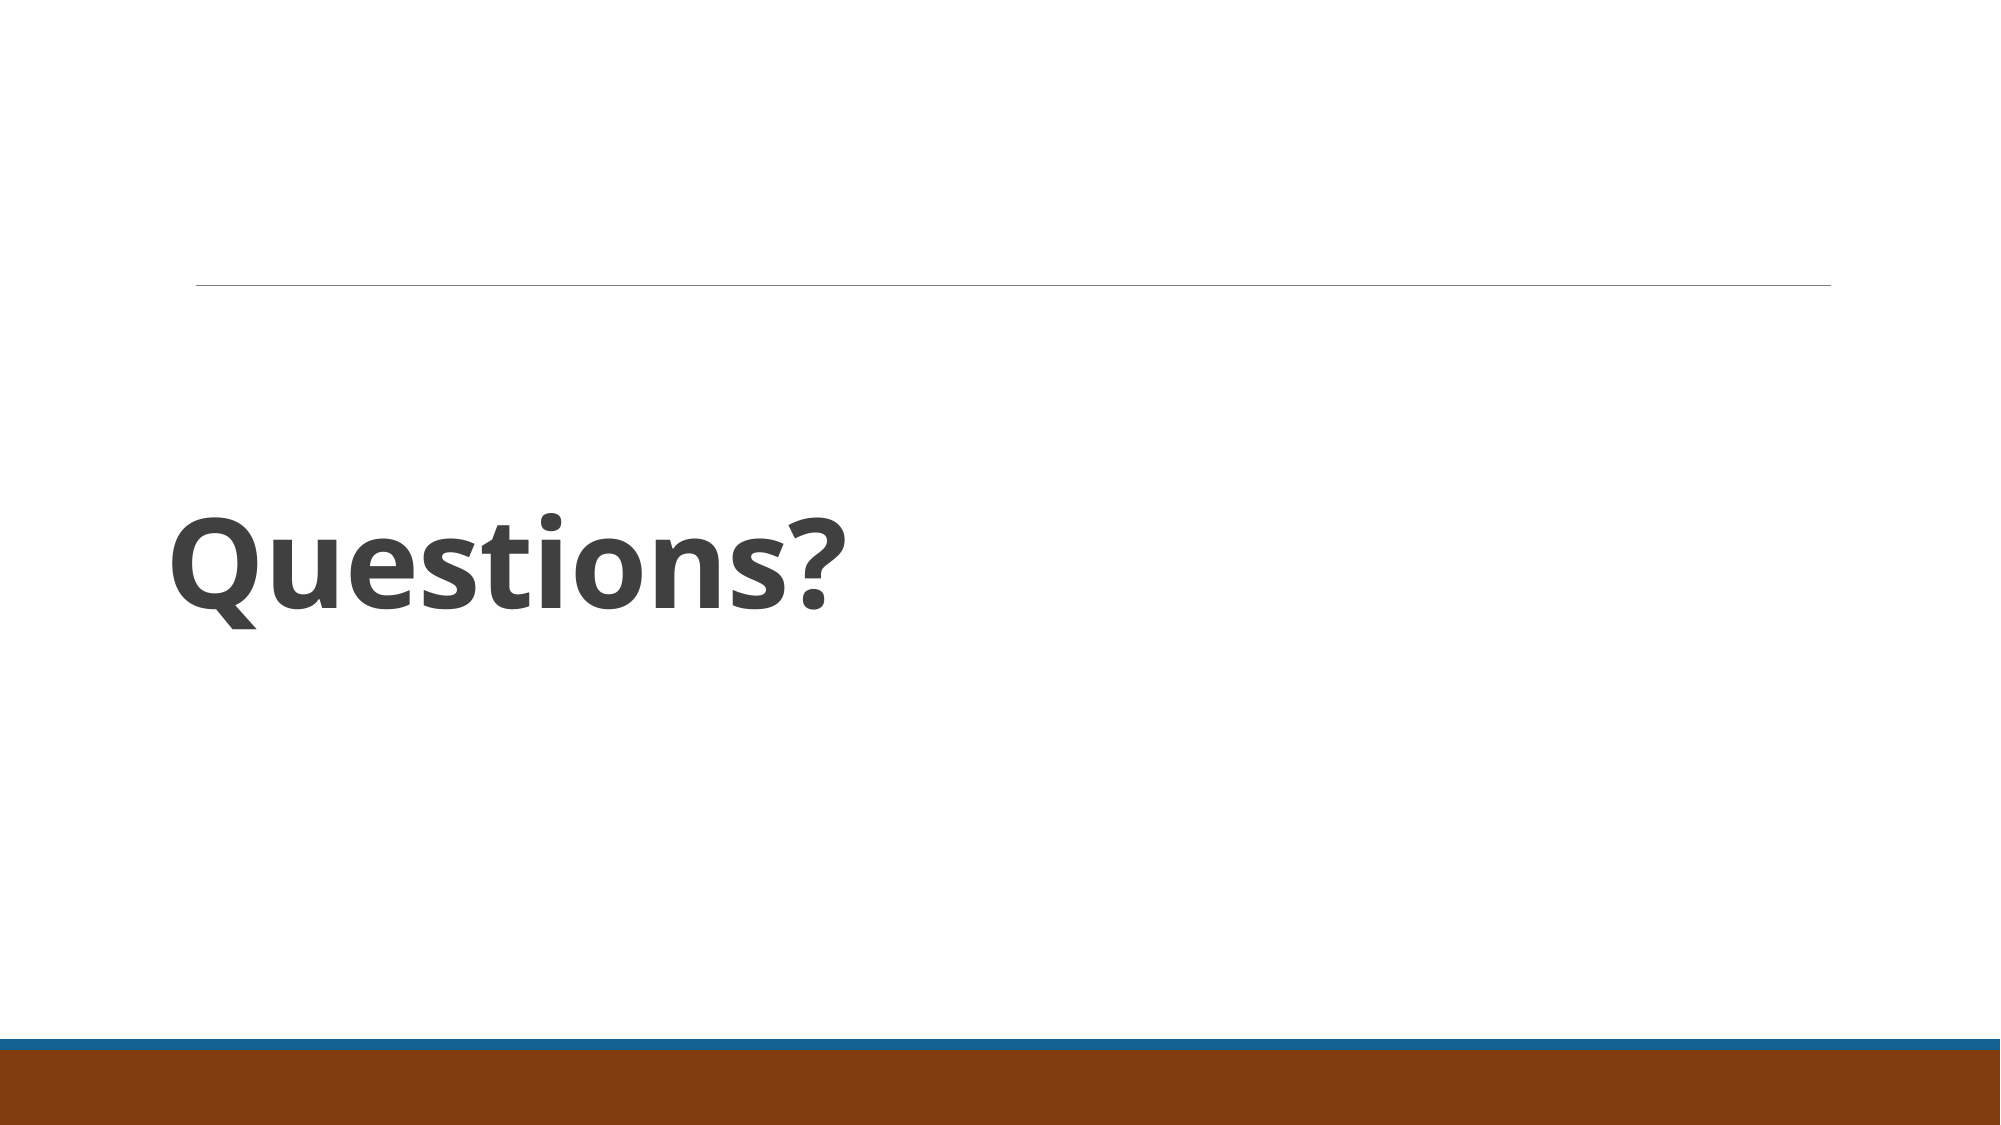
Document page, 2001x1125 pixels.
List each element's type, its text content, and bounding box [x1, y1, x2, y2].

title Questions? [150, 482, 1850, 643]
